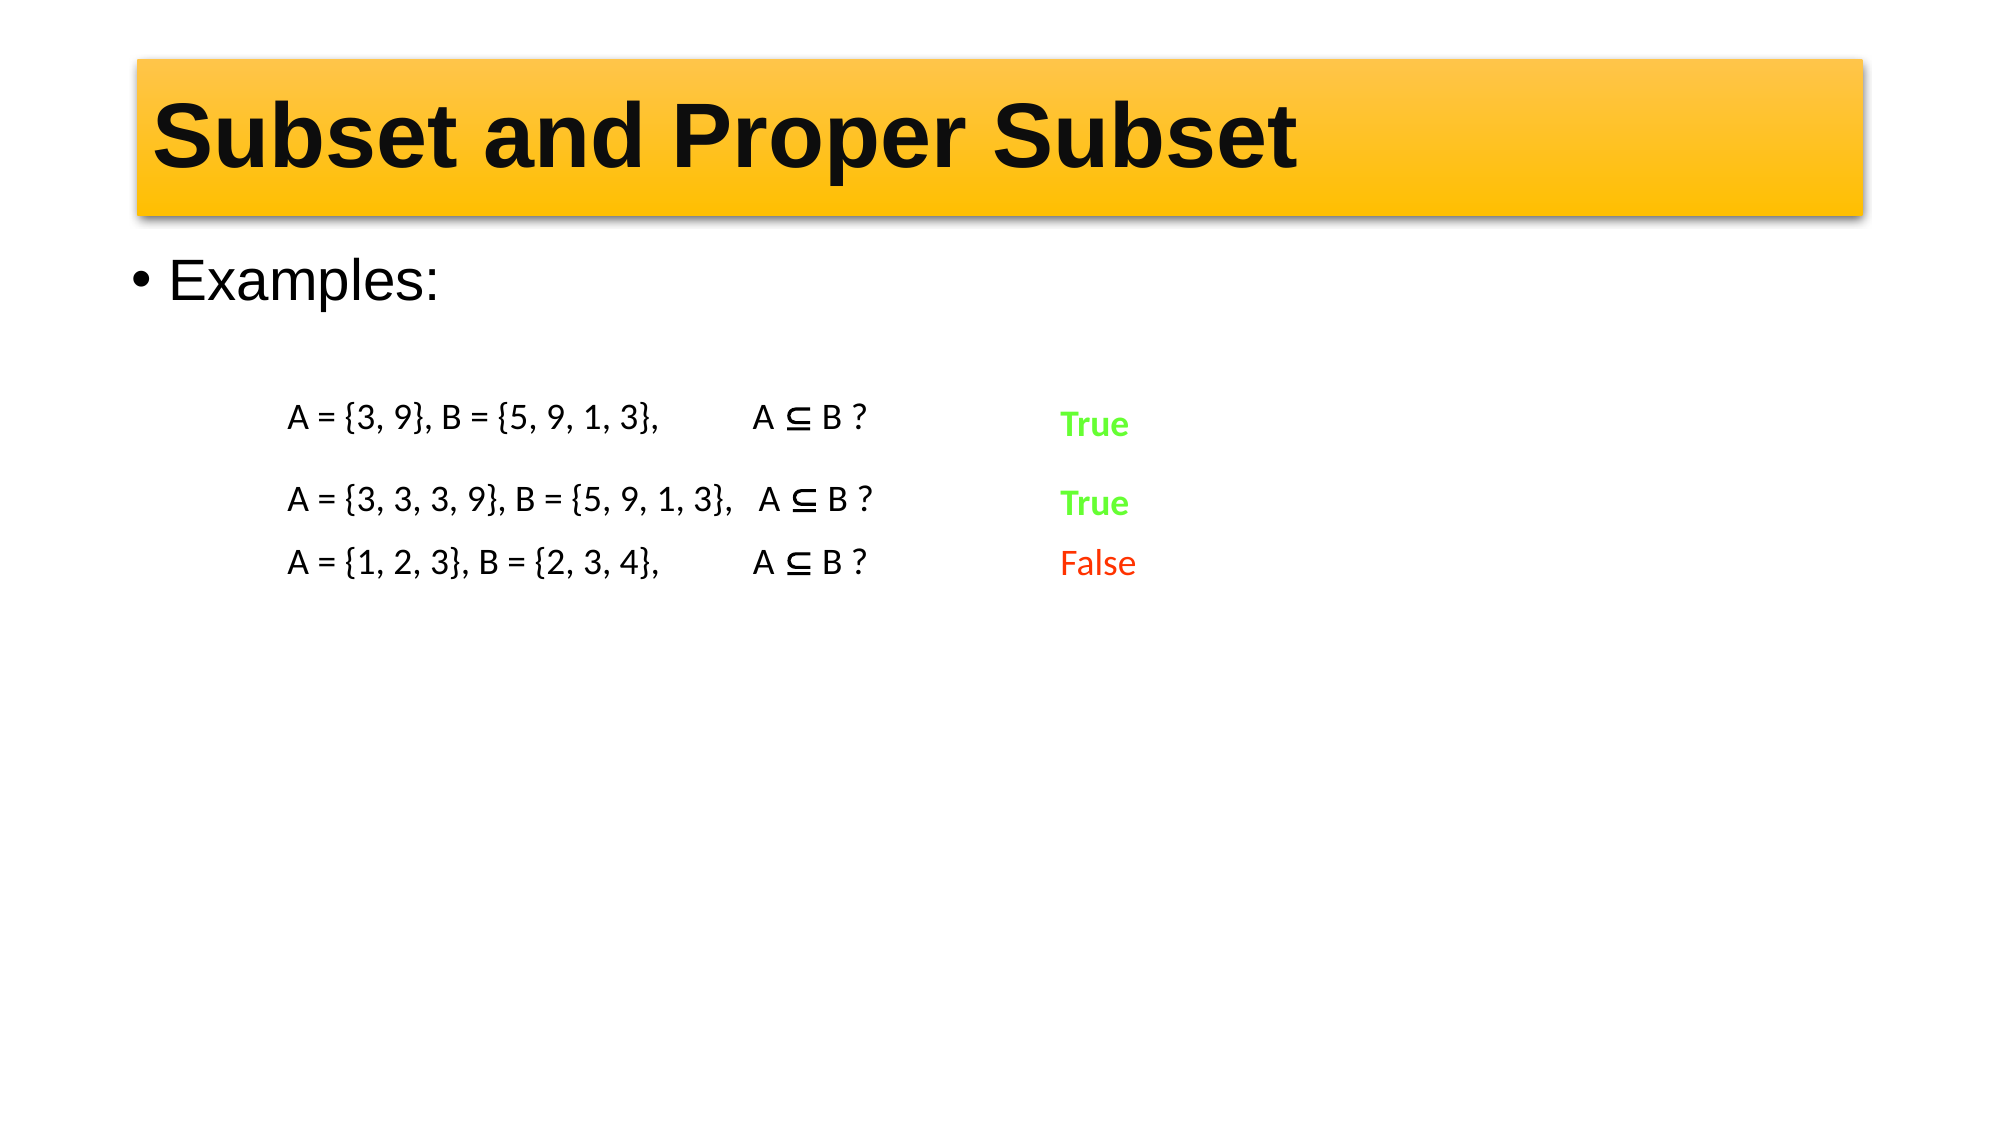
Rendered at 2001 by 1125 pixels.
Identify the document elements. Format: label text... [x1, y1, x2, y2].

text_box A = {3, 3, 3, 9}, B = {5, 9, 1, 3}, A  B ? [272, 466, 913, 527]
text_box False [1045, 531, 1221, 591]
text_box True [1045, 470, 1221, 531]
text_box True [1045, 391, 1155, 451]
title Subset and Proper Subset [137, 59, 1863, 216]
list Examples: [116, 243, 1908, 1066]
text_box A = {3, 9}, B = {5, 9, 1, 3}, A  B ? [272, 384, 1011, 445]
text_box A = {1, 2, 3}, B = {2, 3, 4}, A  B ? [272, 529, 899, 590]
